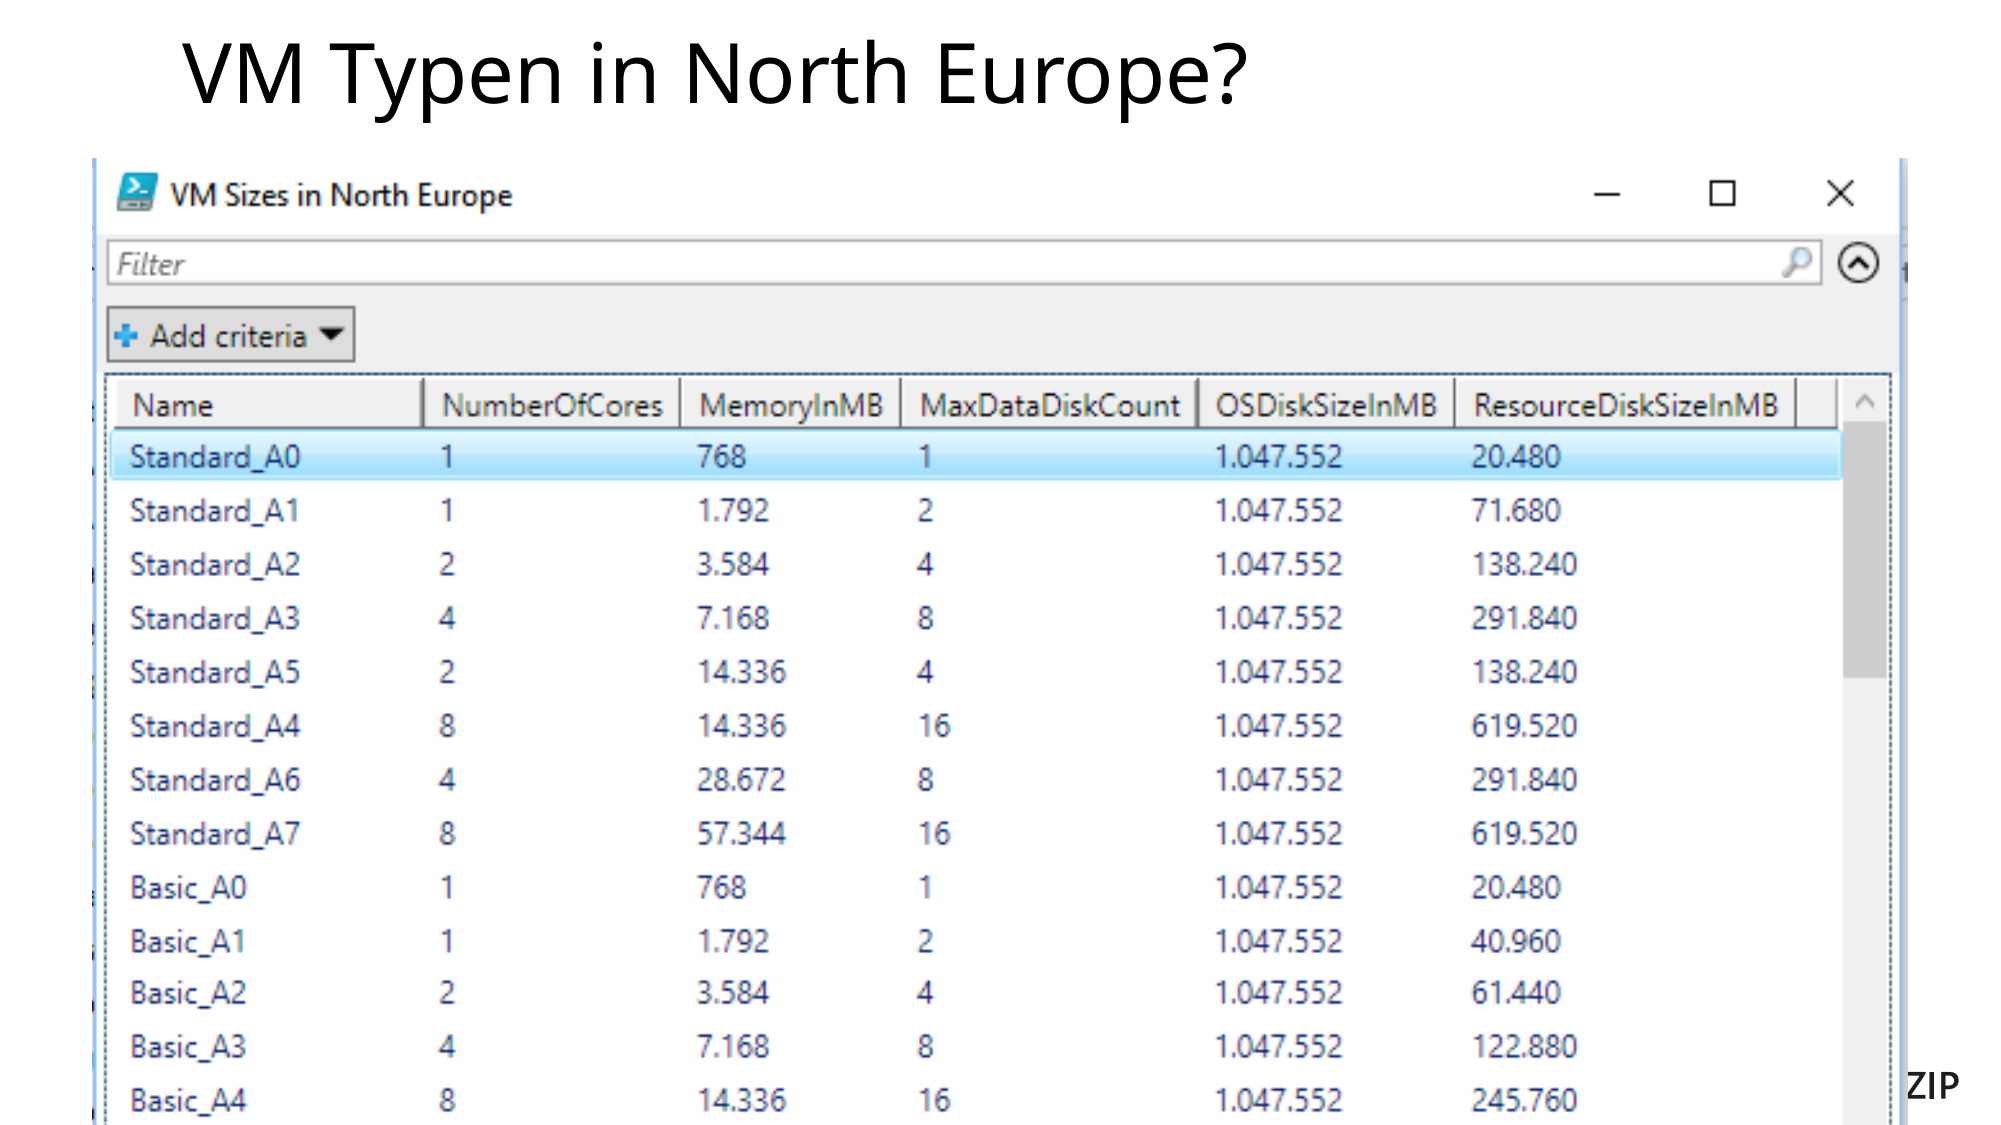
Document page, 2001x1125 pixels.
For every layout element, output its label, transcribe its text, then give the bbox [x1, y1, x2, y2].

picture [92, 158, 1908, 1125]
title VM Typen in North Europe? [167, 0, 1893, 155]
